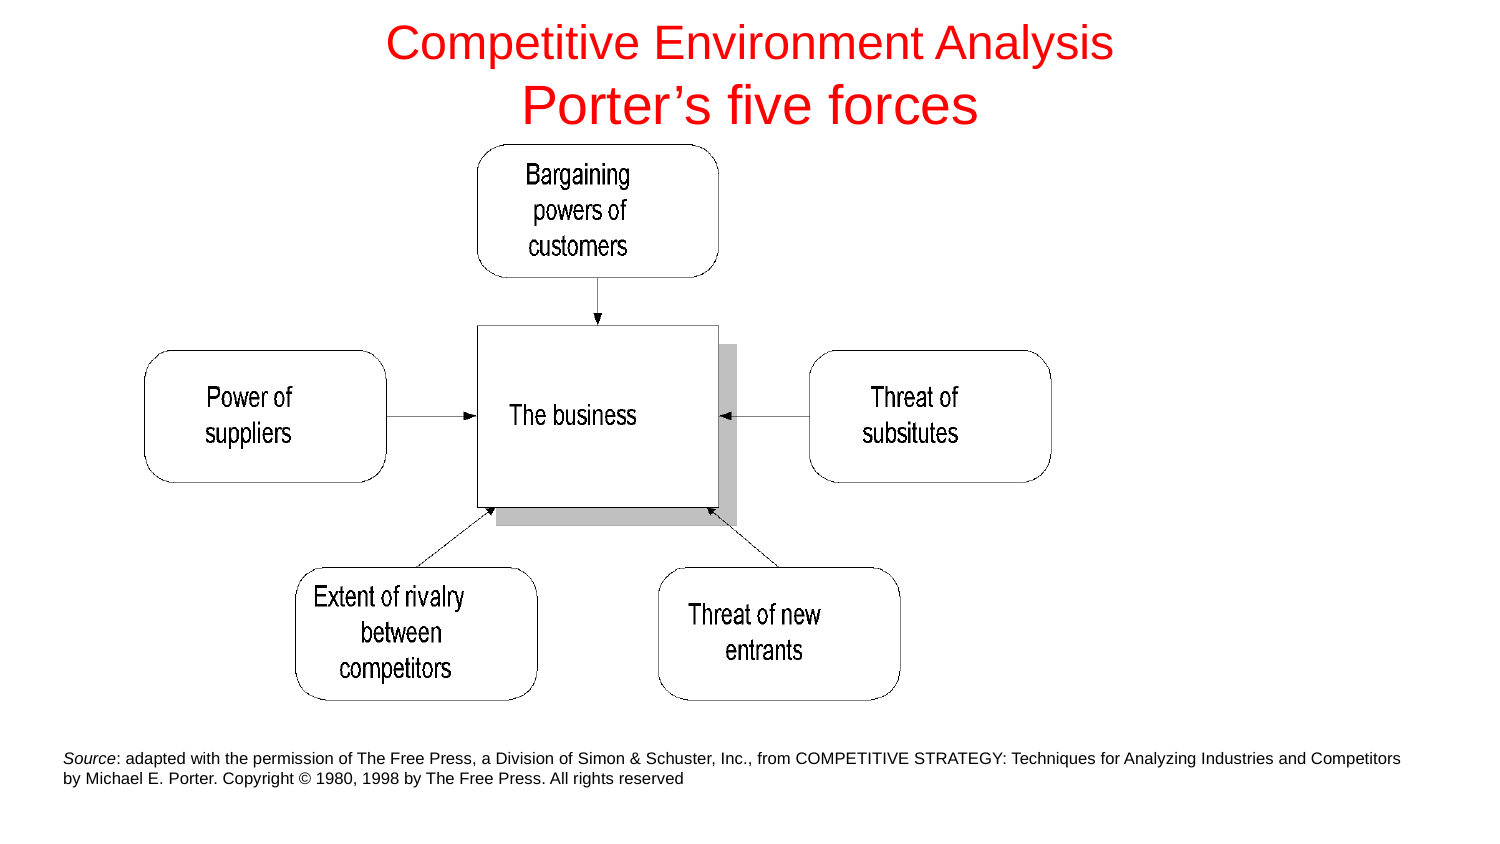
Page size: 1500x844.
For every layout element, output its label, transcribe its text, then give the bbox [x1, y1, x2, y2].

text_box Source: adapted with the permission of The Free Press, a Division of Simon & Schuster, Inc., from COMPETITIVE STRATEGY: Techniques for Analyzing Industries and Competitors by Michael E. Porter. Copyright © 1980, 1998 by The Free Press. All rights reserved [48, 740, 1449, 783]
picture [141, 141, 1055, 703]
title Competitive Environment Analysis Porter’s five forces [63, 2, 1438, 144]
